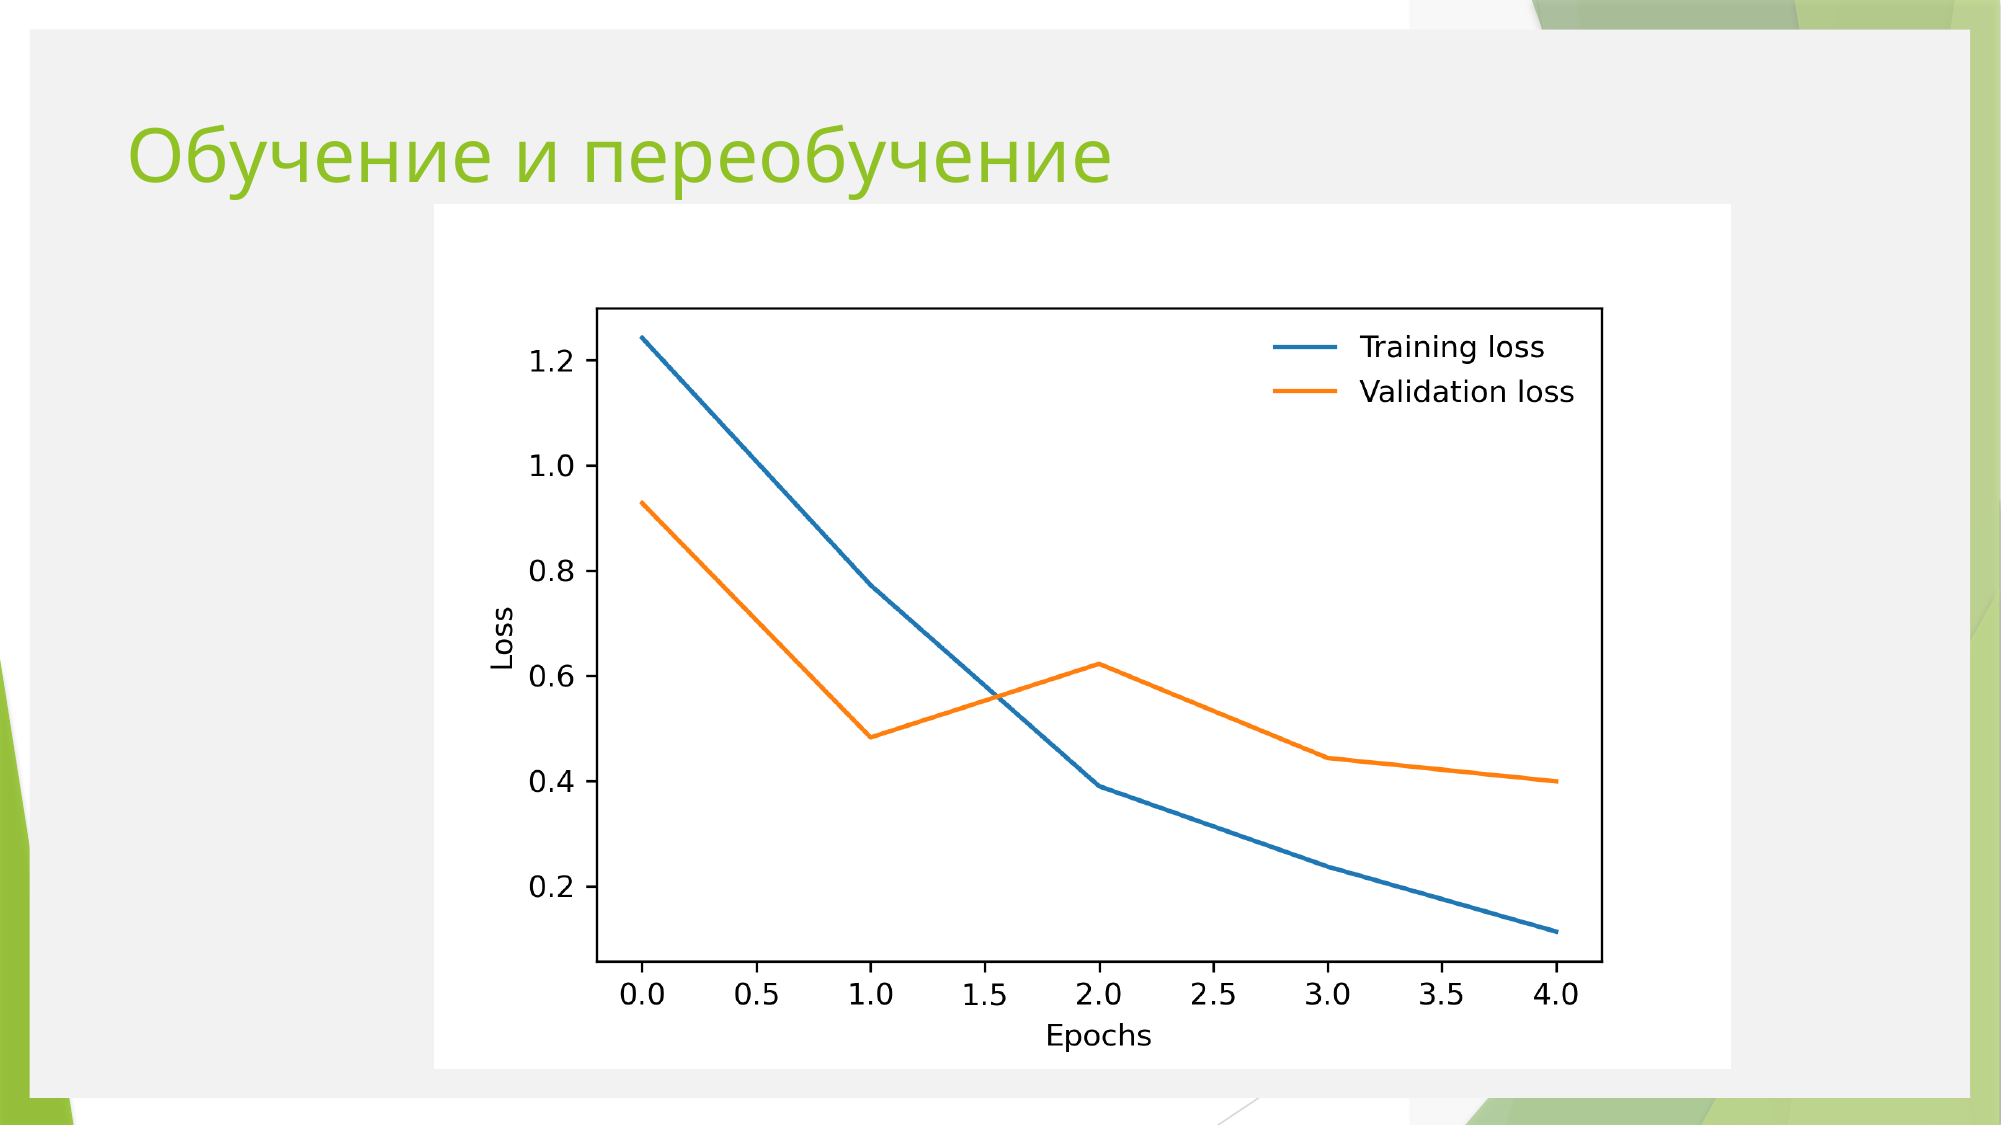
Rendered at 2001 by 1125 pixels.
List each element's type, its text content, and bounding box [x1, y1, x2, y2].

picture [434, 203, 1732, 1069]
title Обучение и переобучение [111, 99, 1522, 317]
